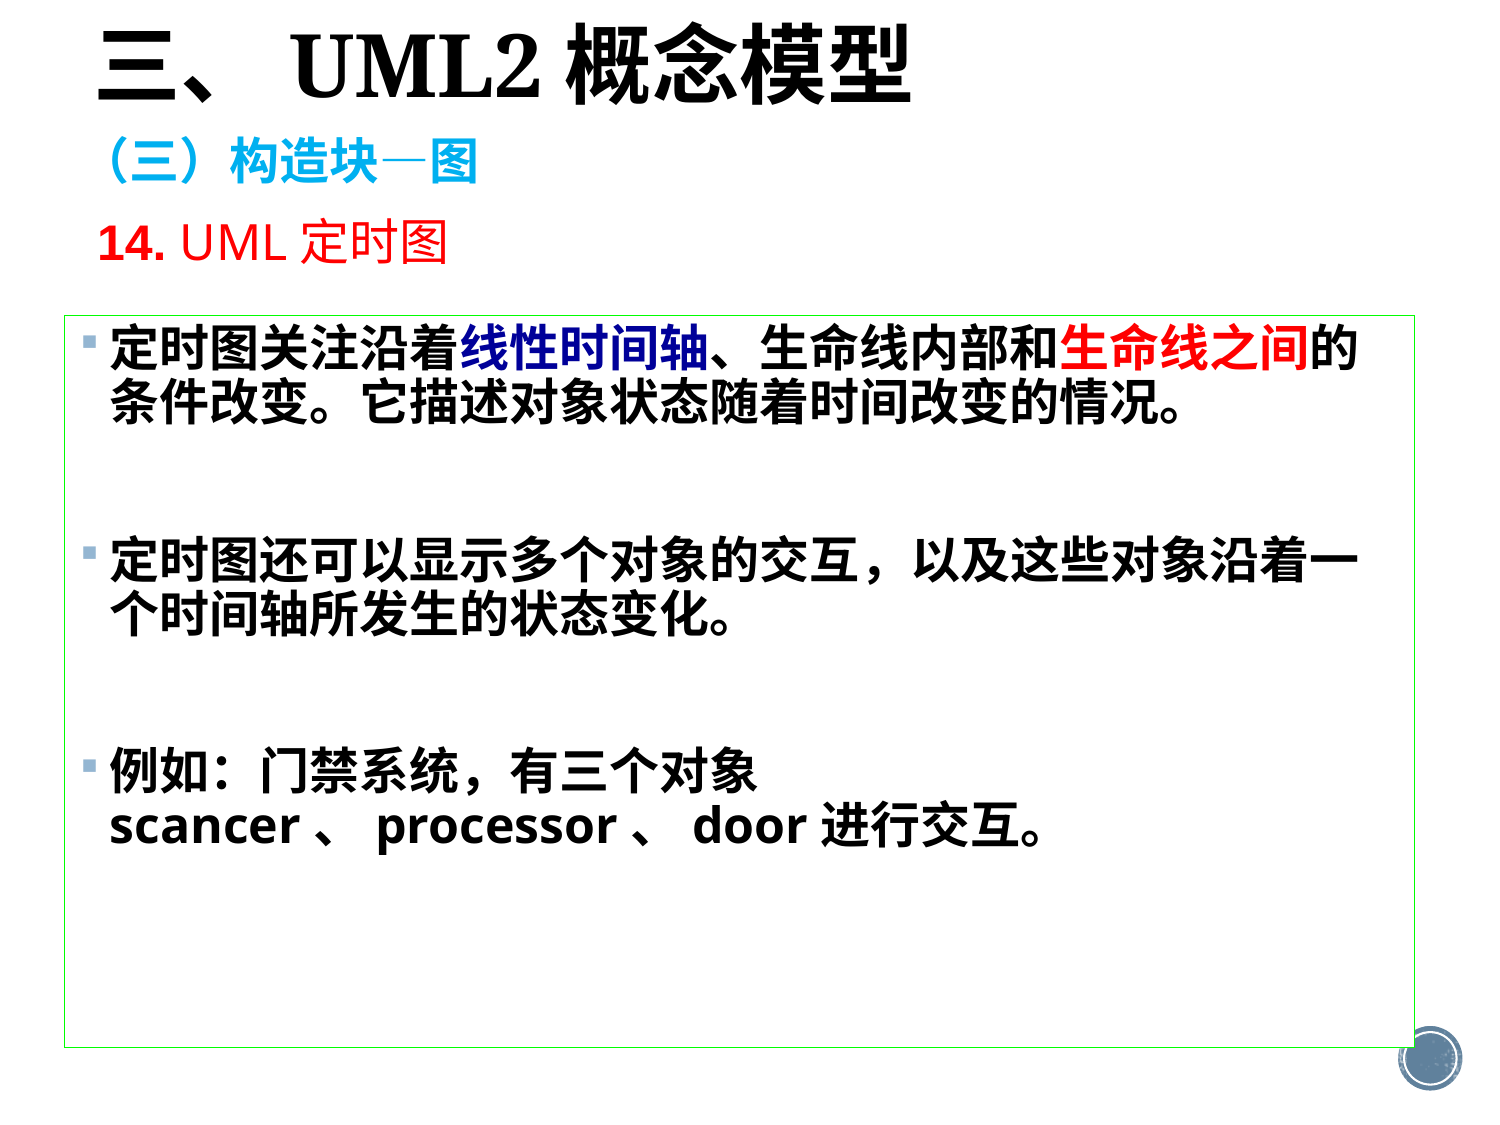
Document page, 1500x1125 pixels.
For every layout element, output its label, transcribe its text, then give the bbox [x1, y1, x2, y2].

text_box 定时图关注沿着线性时间轴、生命线内部和生命线之间的条件改变。它描述对象状态随着时间改变的情况。 定时图还可以显示多个对象的交互，以及这些对象沿着一个时间轴所发生的状态变化。 例如：门禁系统，有三个对象scancer、processor、door进行交互。 [64, 315, 1415, 1048]
text_box 三、UML2概念模型 [78, 10, 1354, 123]
text_box （三）构造块—图 [64, 123, 1367, 203]
text_box 14. UML定时图 [82, 202, 465, 278]
